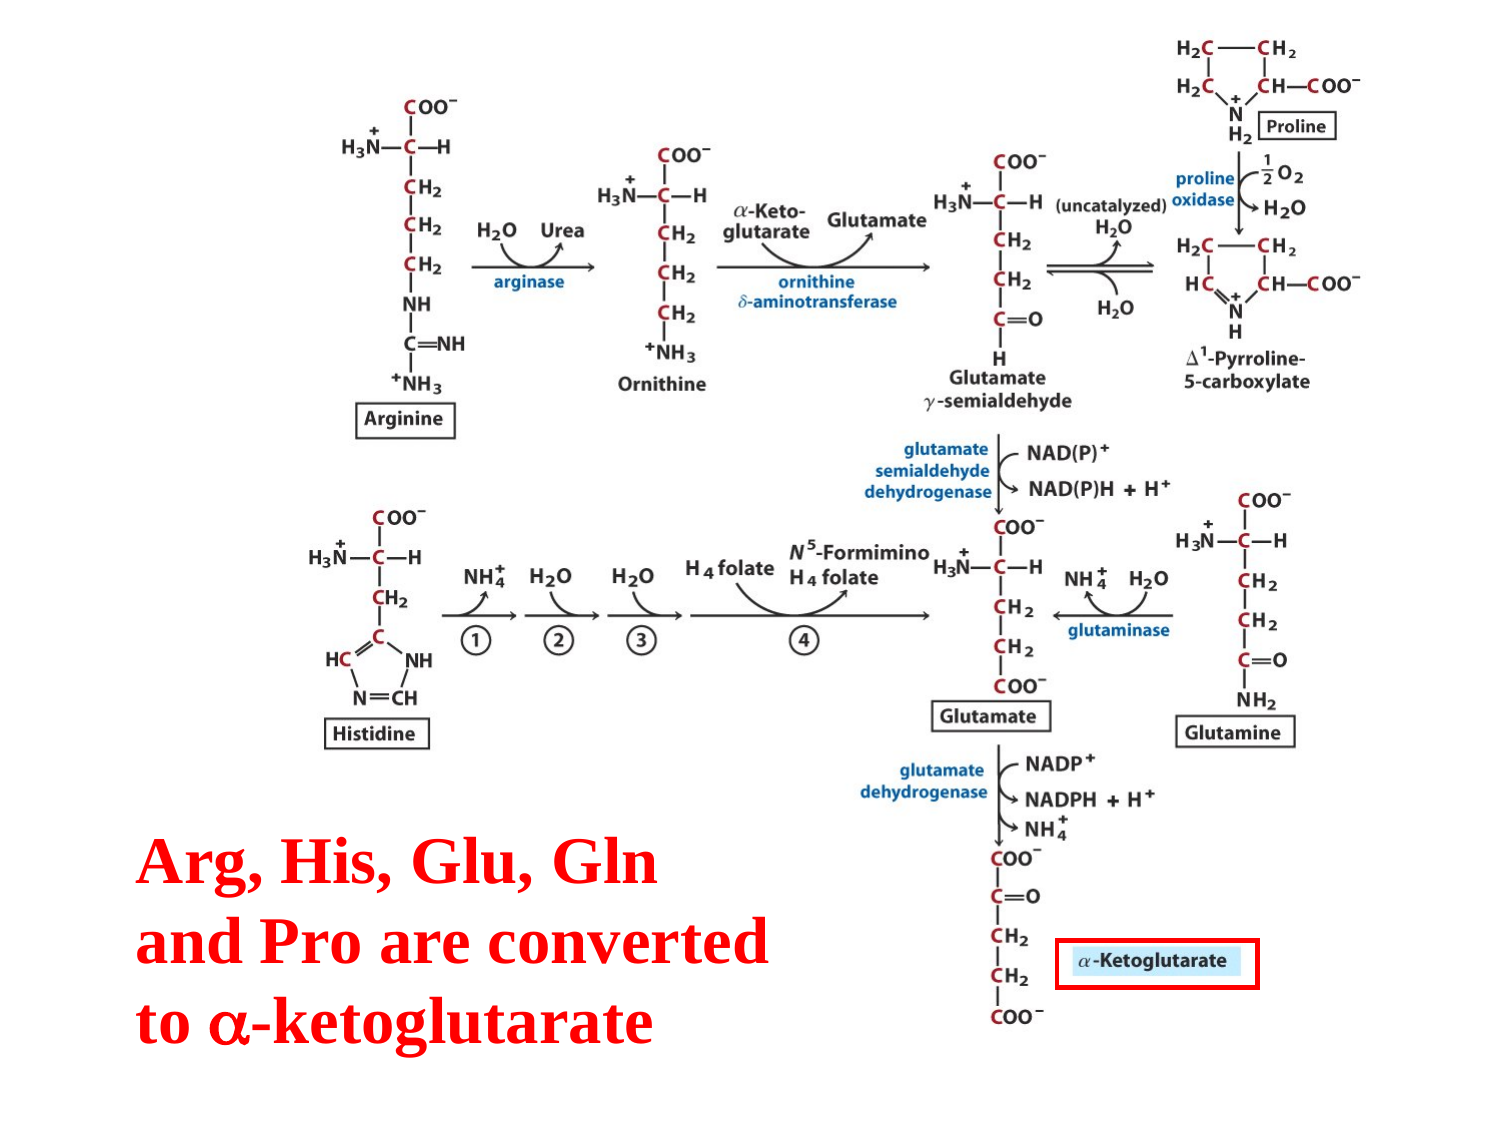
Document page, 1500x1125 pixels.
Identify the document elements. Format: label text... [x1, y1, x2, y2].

picture [300, 30, 1370, 1032]
text_box Arg, His, Glu, Gln and Pro are converted to a-ketoglutarate [121, 809, 802, 1125]
